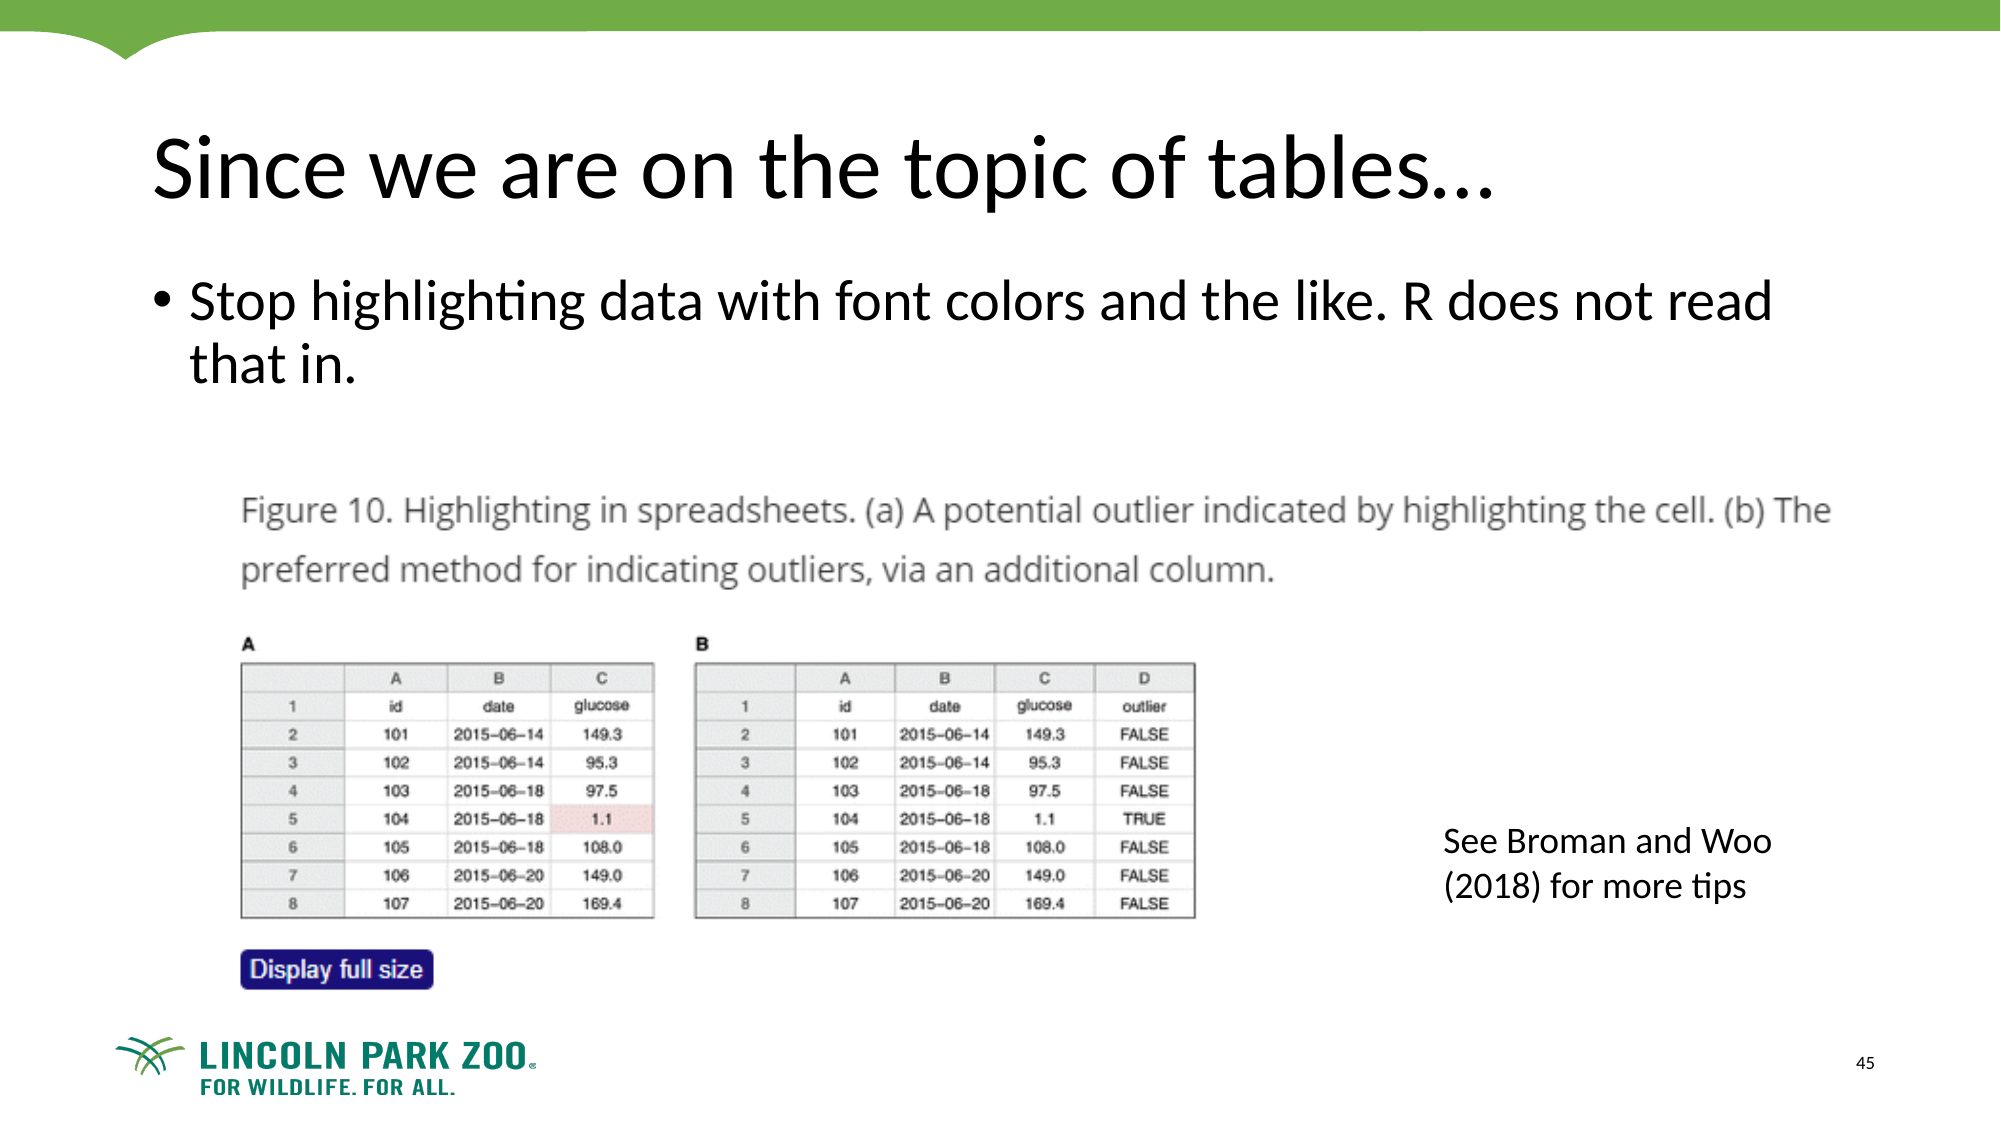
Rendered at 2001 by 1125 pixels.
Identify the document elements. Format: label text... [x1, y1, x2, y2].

list Stop highlighting data with font colors and the like. R does not read that in. [137, 262, 1863, 977]
picture [114, 1037, 536, 1095]
title Since we are on the topic of tables… [137, 59, 1863, 262]
picture [155, 435, 1886, 1036]
